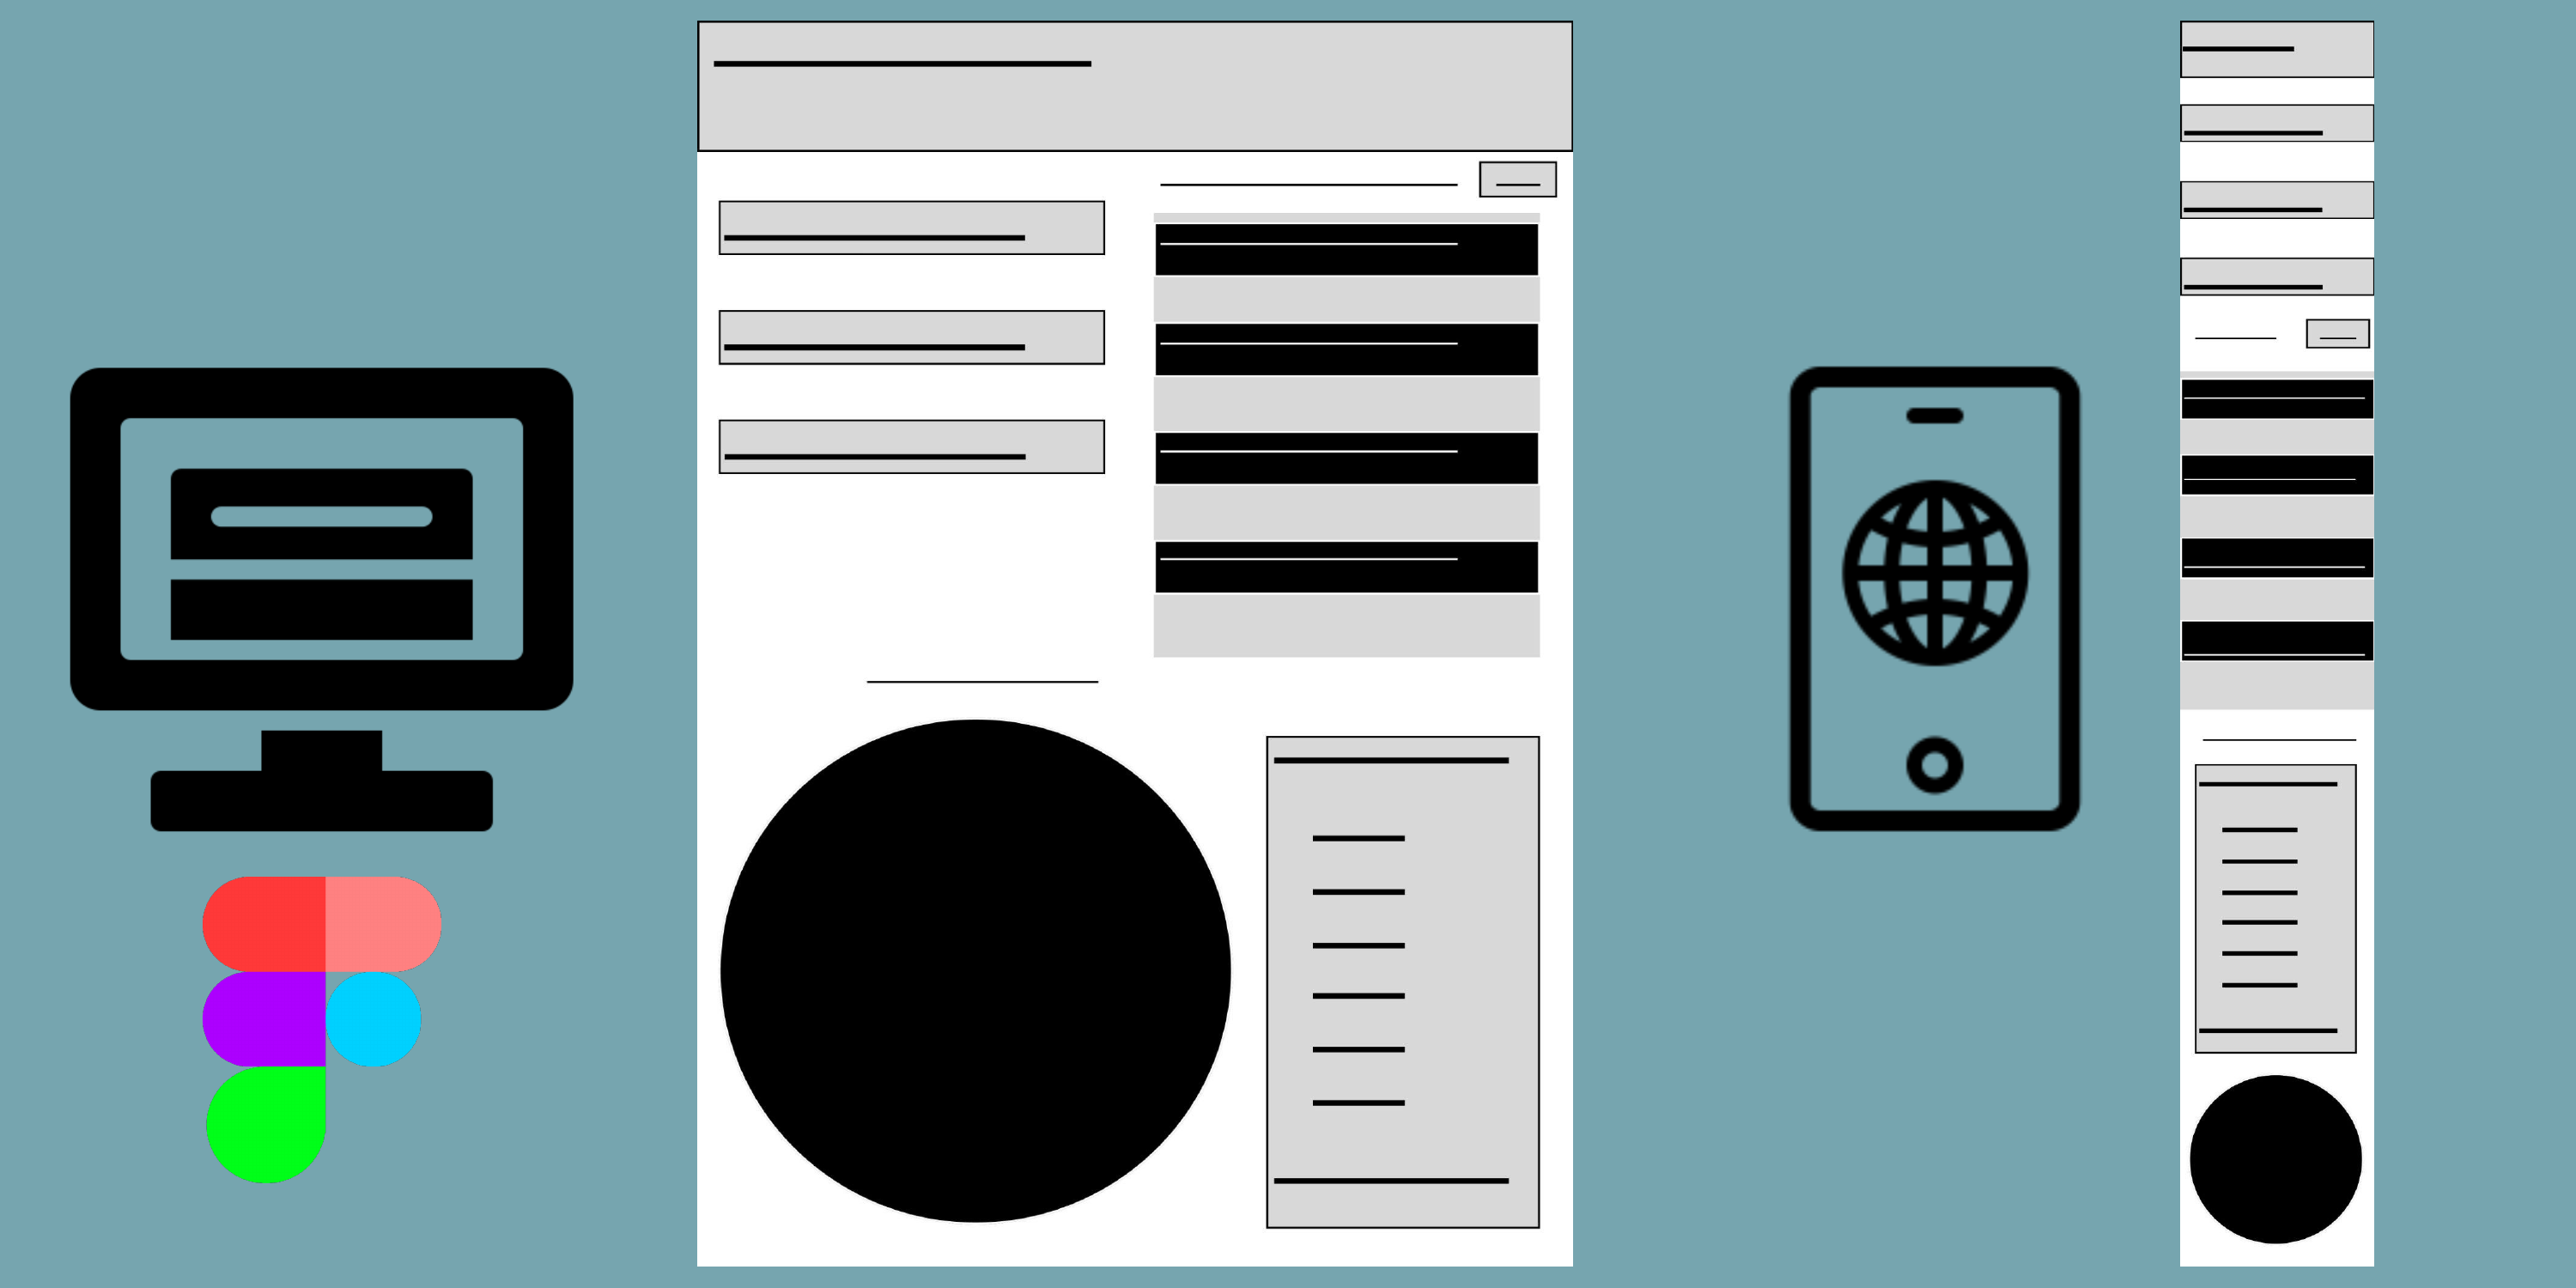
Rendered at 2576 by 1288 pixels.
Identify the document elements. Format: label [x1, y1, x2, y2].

picture [697, 21, 1574, 1267]
picture [0, 277, 645, 1184]
picture [1677, 21, 2374, 1267]
